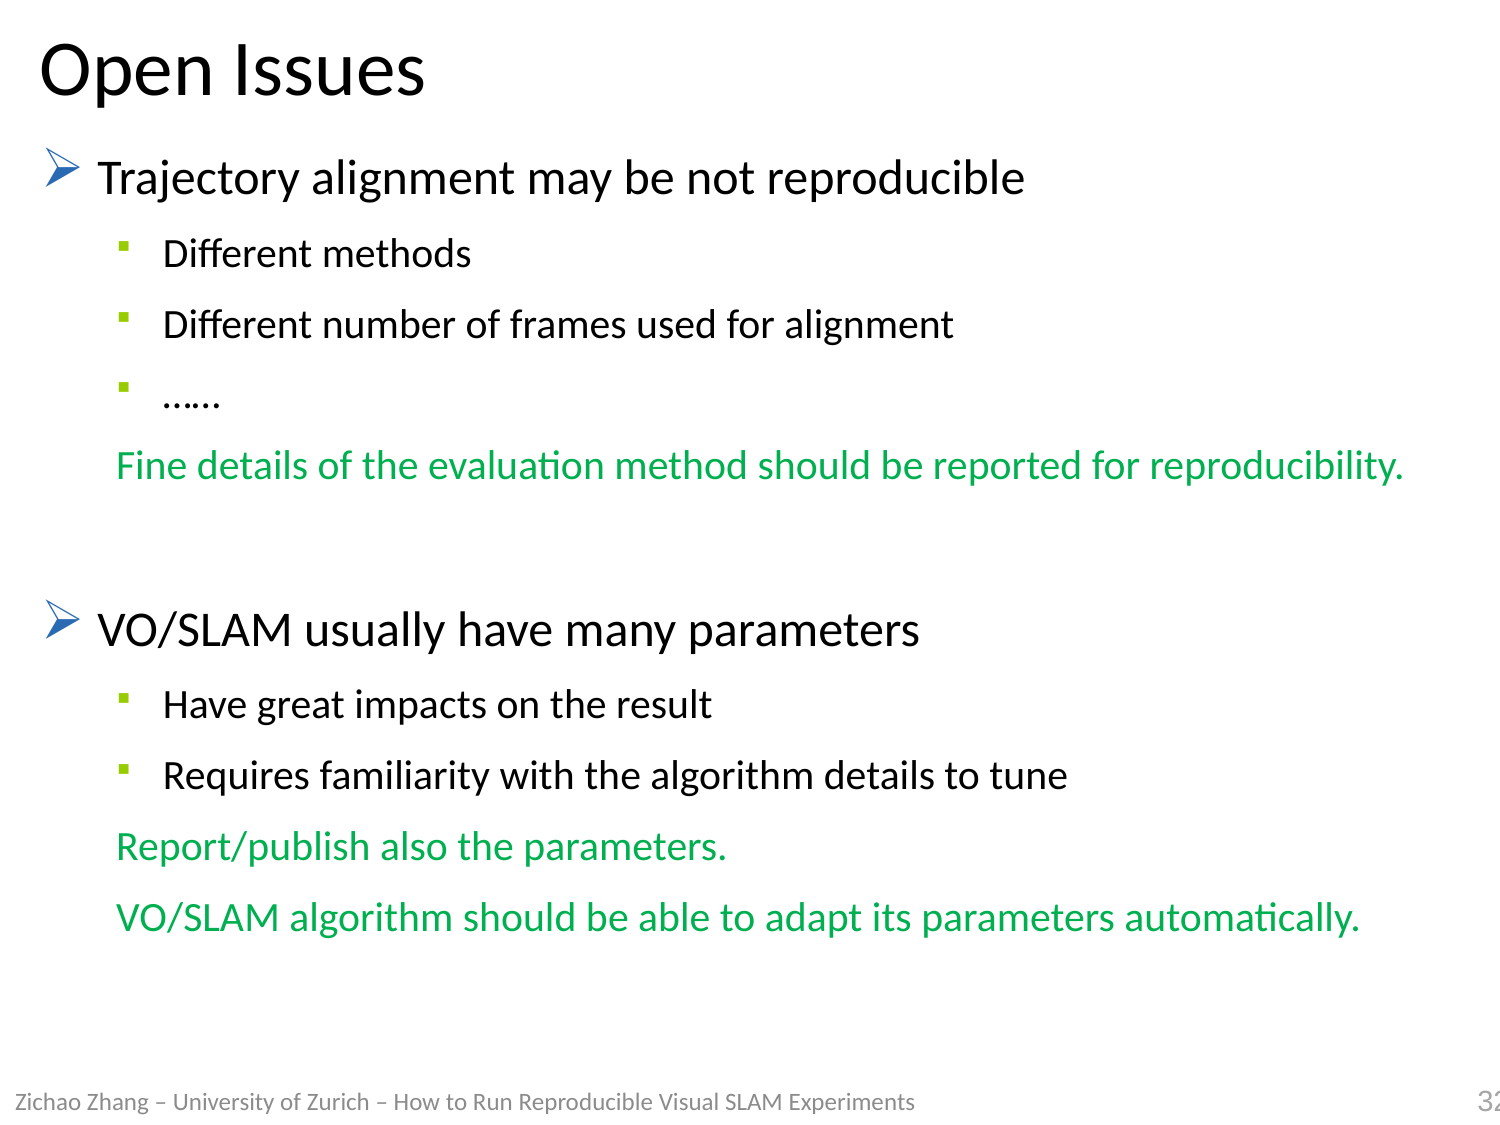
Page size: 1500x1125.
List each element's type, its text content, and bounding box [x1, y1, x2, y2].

title Open Issues [24, 24, 1475, 173]
list Trajectory alignment may be not reproducible Different methods Different number of frames used for alignment …… Fine details of the evaluation method should be reported for reproducibility. VO/SLAM usually have many parameters Have great impacts on the result Requires familiarity with the algorithm details to tune Report/publish also the parameters. VO/SLAM algorithm should be able to adapt its parameters automatically. [26, 137, 1476, 1020]
footer Zichao Zhang – University of Zurich – How to Run Reproducible Visual SLAM Experiments [0, 1076, 934, 1125]
